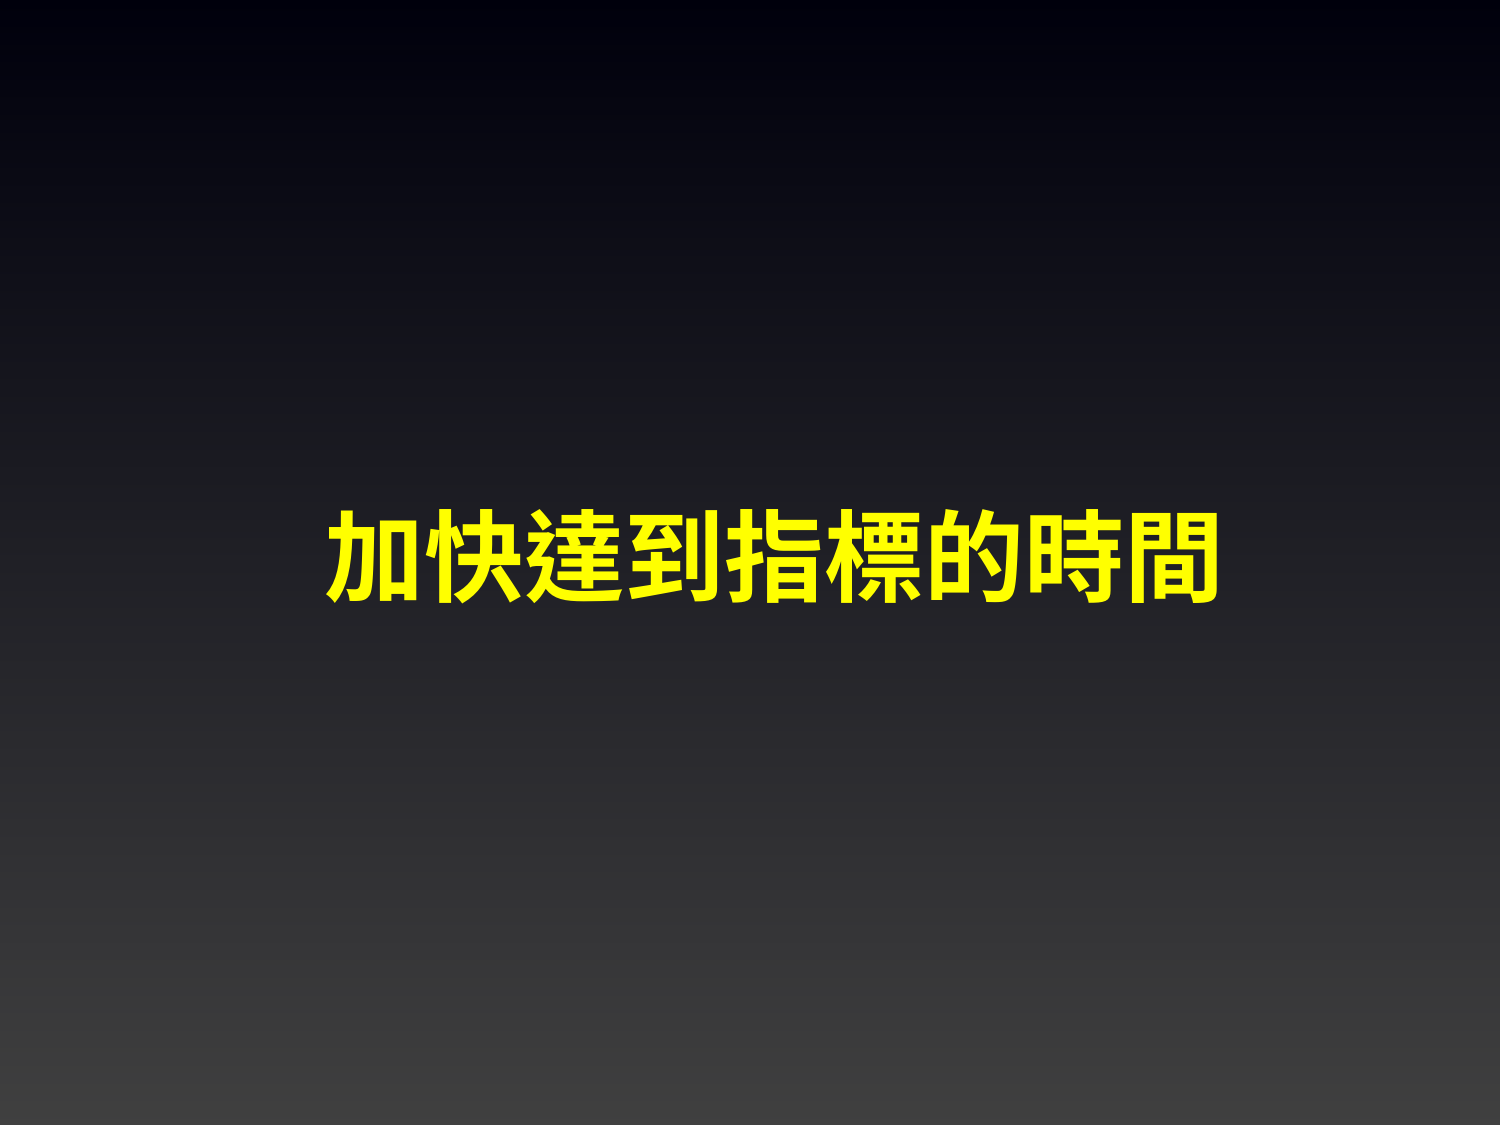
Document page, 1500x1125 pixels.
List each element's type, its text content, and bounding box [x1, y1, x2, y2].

text_box 加快達到指標的時間 [137, 487, 1413, 623]
